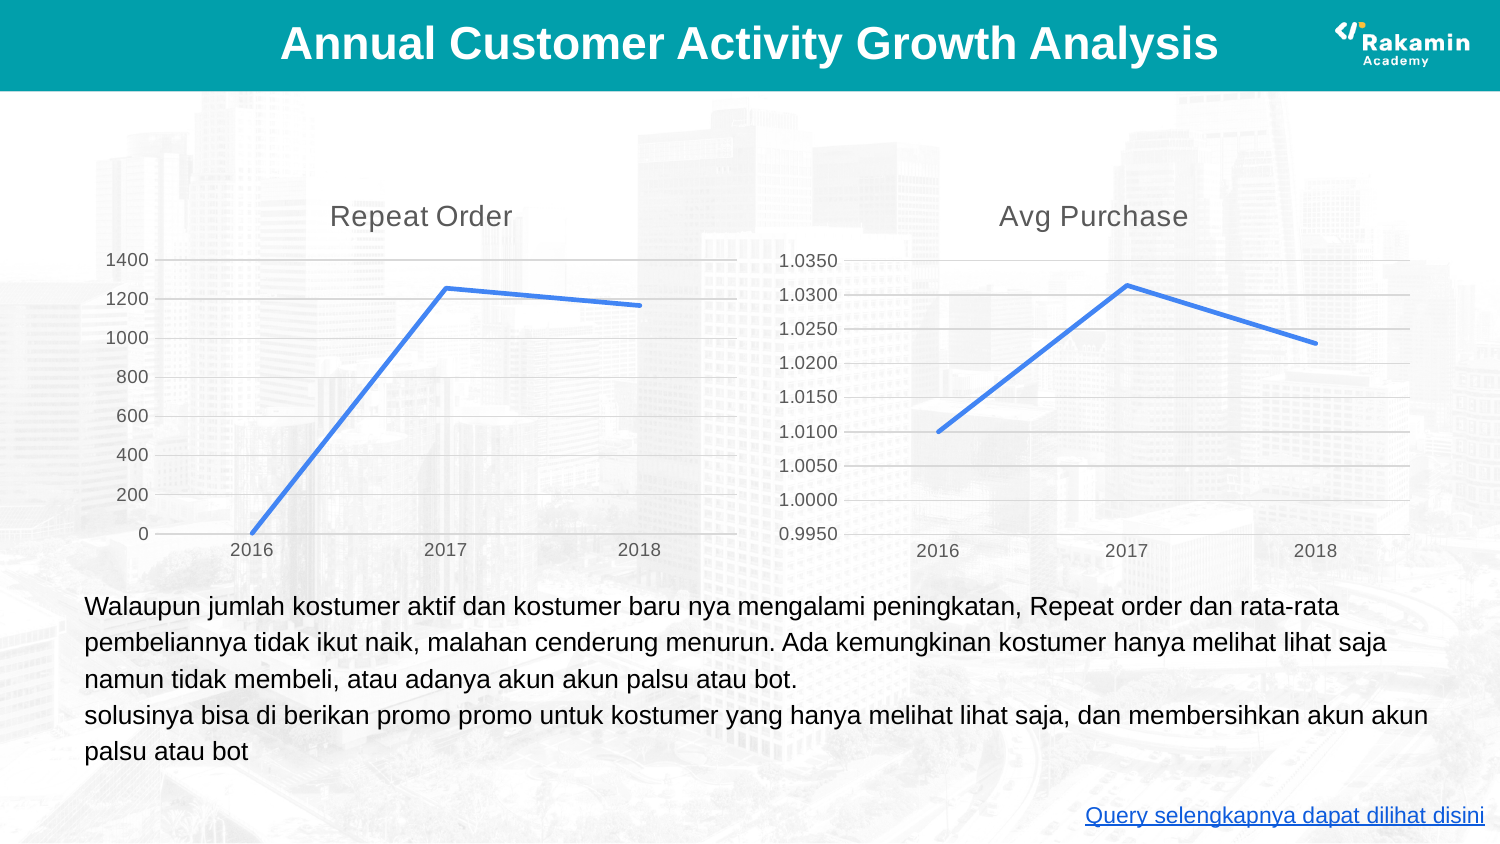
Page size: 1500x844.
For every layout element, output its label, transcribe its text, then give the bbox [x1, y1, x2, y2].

text_box Query selengkapnya dapat dilihat disini [973, 757, 1500, 843]
list Walaupun jumlah kostumer aktif dan kostumer baru nya mengalami peningkatan, Repeat order dan rata-rata pembeliannya tidak ikut naik, malahan cenderung menurun. Ada kemungkinan kostumer hanya melihat lihat saja namun tidak membeli, atau adanya akun akun palsu atau bot. solusinya bisa di berikan promo promo untuk kostumer yang hanya melihat lihat saja, dan membersihkan akun akun palsu atau bot [51, 569, 1449, 782]
chart [92, 174, 751, 570]
text_box Annual Customer Activity Growth Analysis [51, 0, 1449, 92]
picture [0, 0, 1500, 844]
chart [765, 175, 1424, 571]
